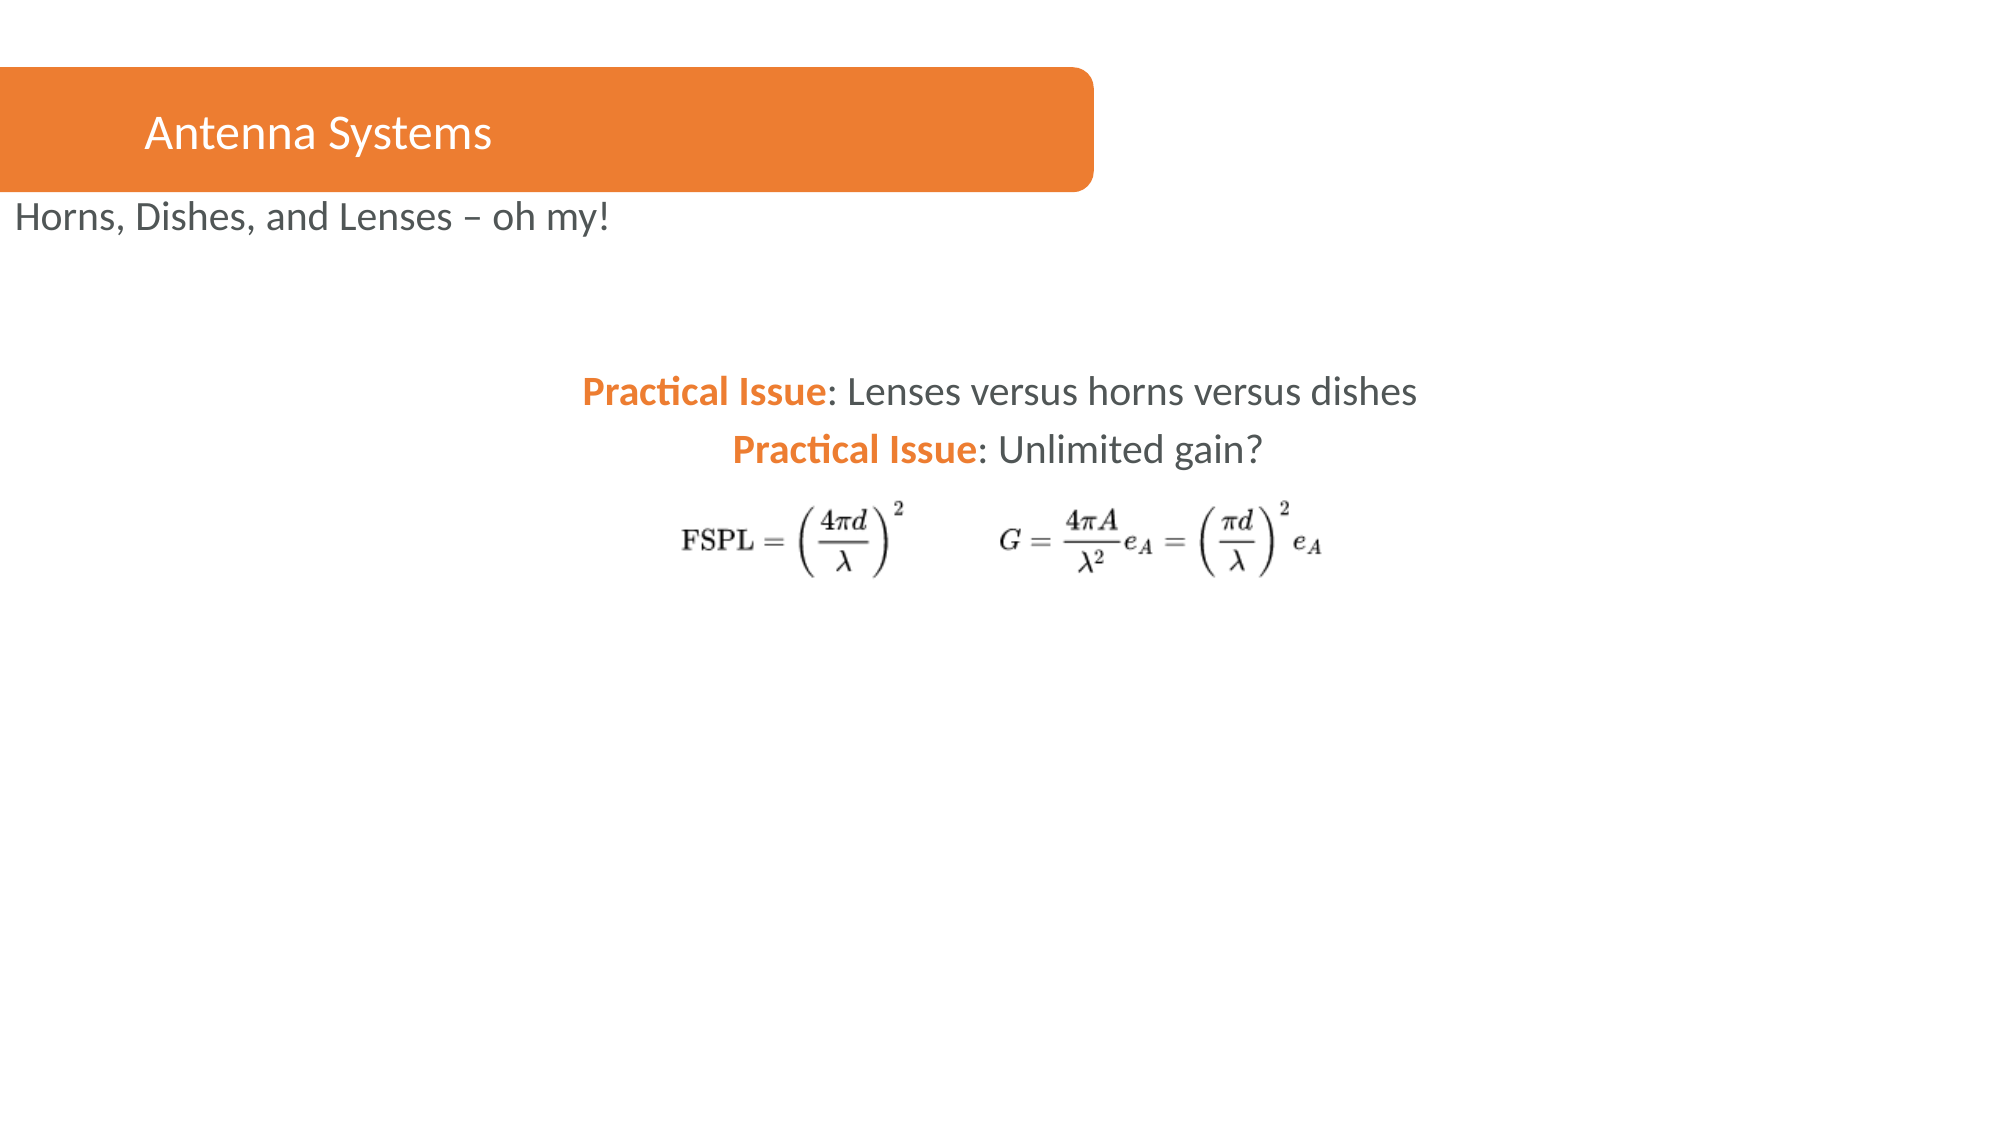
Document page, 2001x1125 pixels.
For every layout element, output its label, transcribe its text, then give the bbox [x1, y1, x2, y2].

picture [676, 498, 912, 581]
text_box Horns, Dishes, and Lenses – oh my! [0, 181, 1094, 247]
text_box Practical Issue: Lenses versus horns versus dishes [308, 306, 1692, 422]
text_box Practical Issue: Unlimited gain? [307, 364, 1690, 480]
text_box Antenna Systems [0, 66, 1095, 181]
picture [999, 499, 1325, 581]
